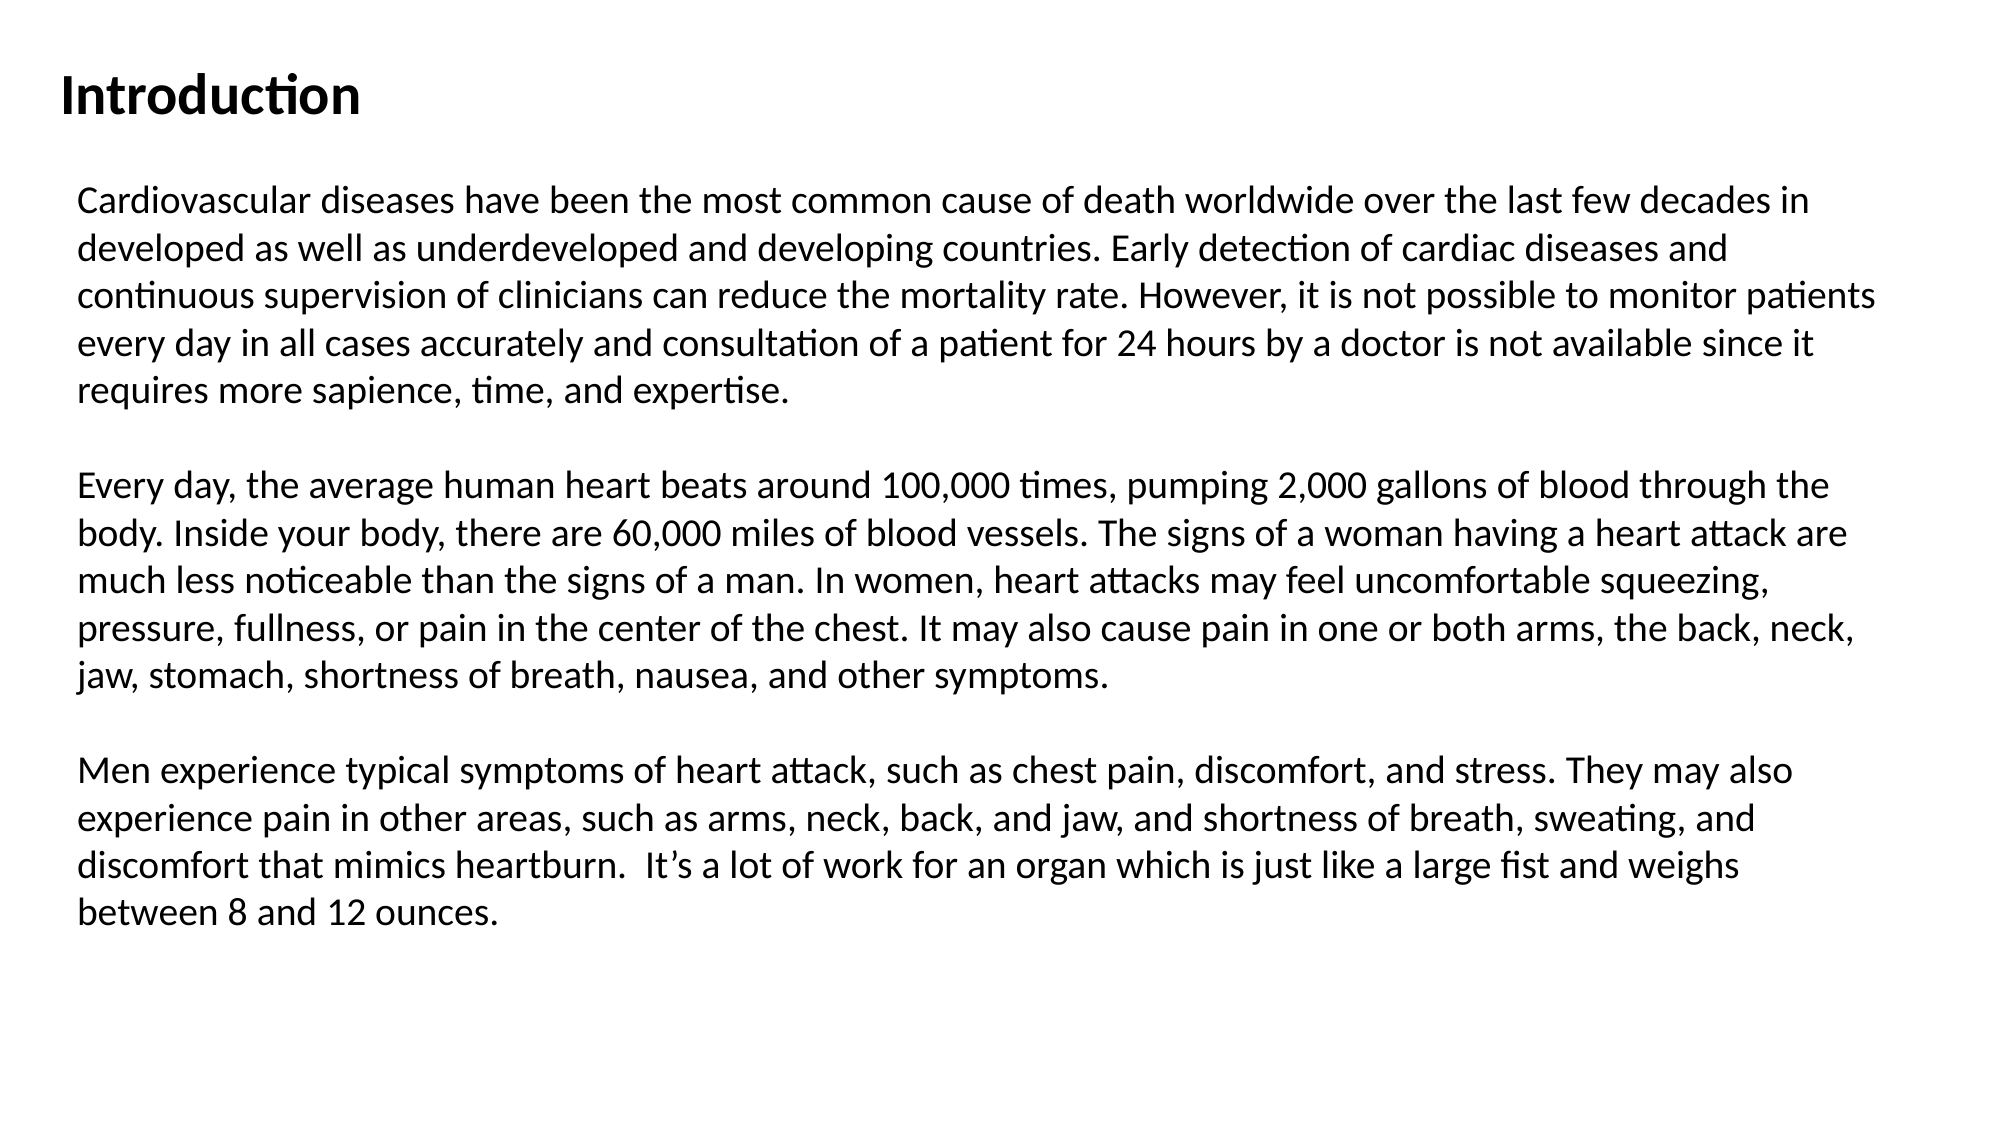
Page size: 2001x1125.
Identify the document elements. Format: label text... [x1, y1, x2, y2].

text_box Cardiovascular diseases have been the most common cause of death worldwide over the last few decades in developed as well as underdeveloped and developing countries. Early detection of cardiac diseases and continuous supervision of clinicians can reduce the mortality rate. However, it is not possible to monitor patients every day in all cases accurately and consultation of a patient for 24 hours by a doctor is not available since it requires more sapience, time, and expertise. Every day, the average human heart beats around 100,000 times, pumping 2,000 gallons of blood through the body. Inside your body, there are 60,000 miles of blood vessels. The signs of a woman having a heart attack are much less noticeable than the signs of a man. In women, heart attacks may feel uncomfortable squeezing, pressure, fullness, or pain in the center of the chest. It may also cause pain in one or both arms, the back, neck, jaw, stomach, shortness of breath, nausea, and other symptoms. Men experience typical symptoms of heart attack, such as chest pain, discomfort, and stress. They may also experience pain in other areas, such as arms, neck, back, and jaw, and shortness of breath, sweating, and discomfort that mimics heartburn. It’s a lot of work for an organ which is just like a large fist and weighs between 8 and 12 ounces. [62, 166, 1895, 942]
text_box Introduction [45, 48, 1364, 134]
